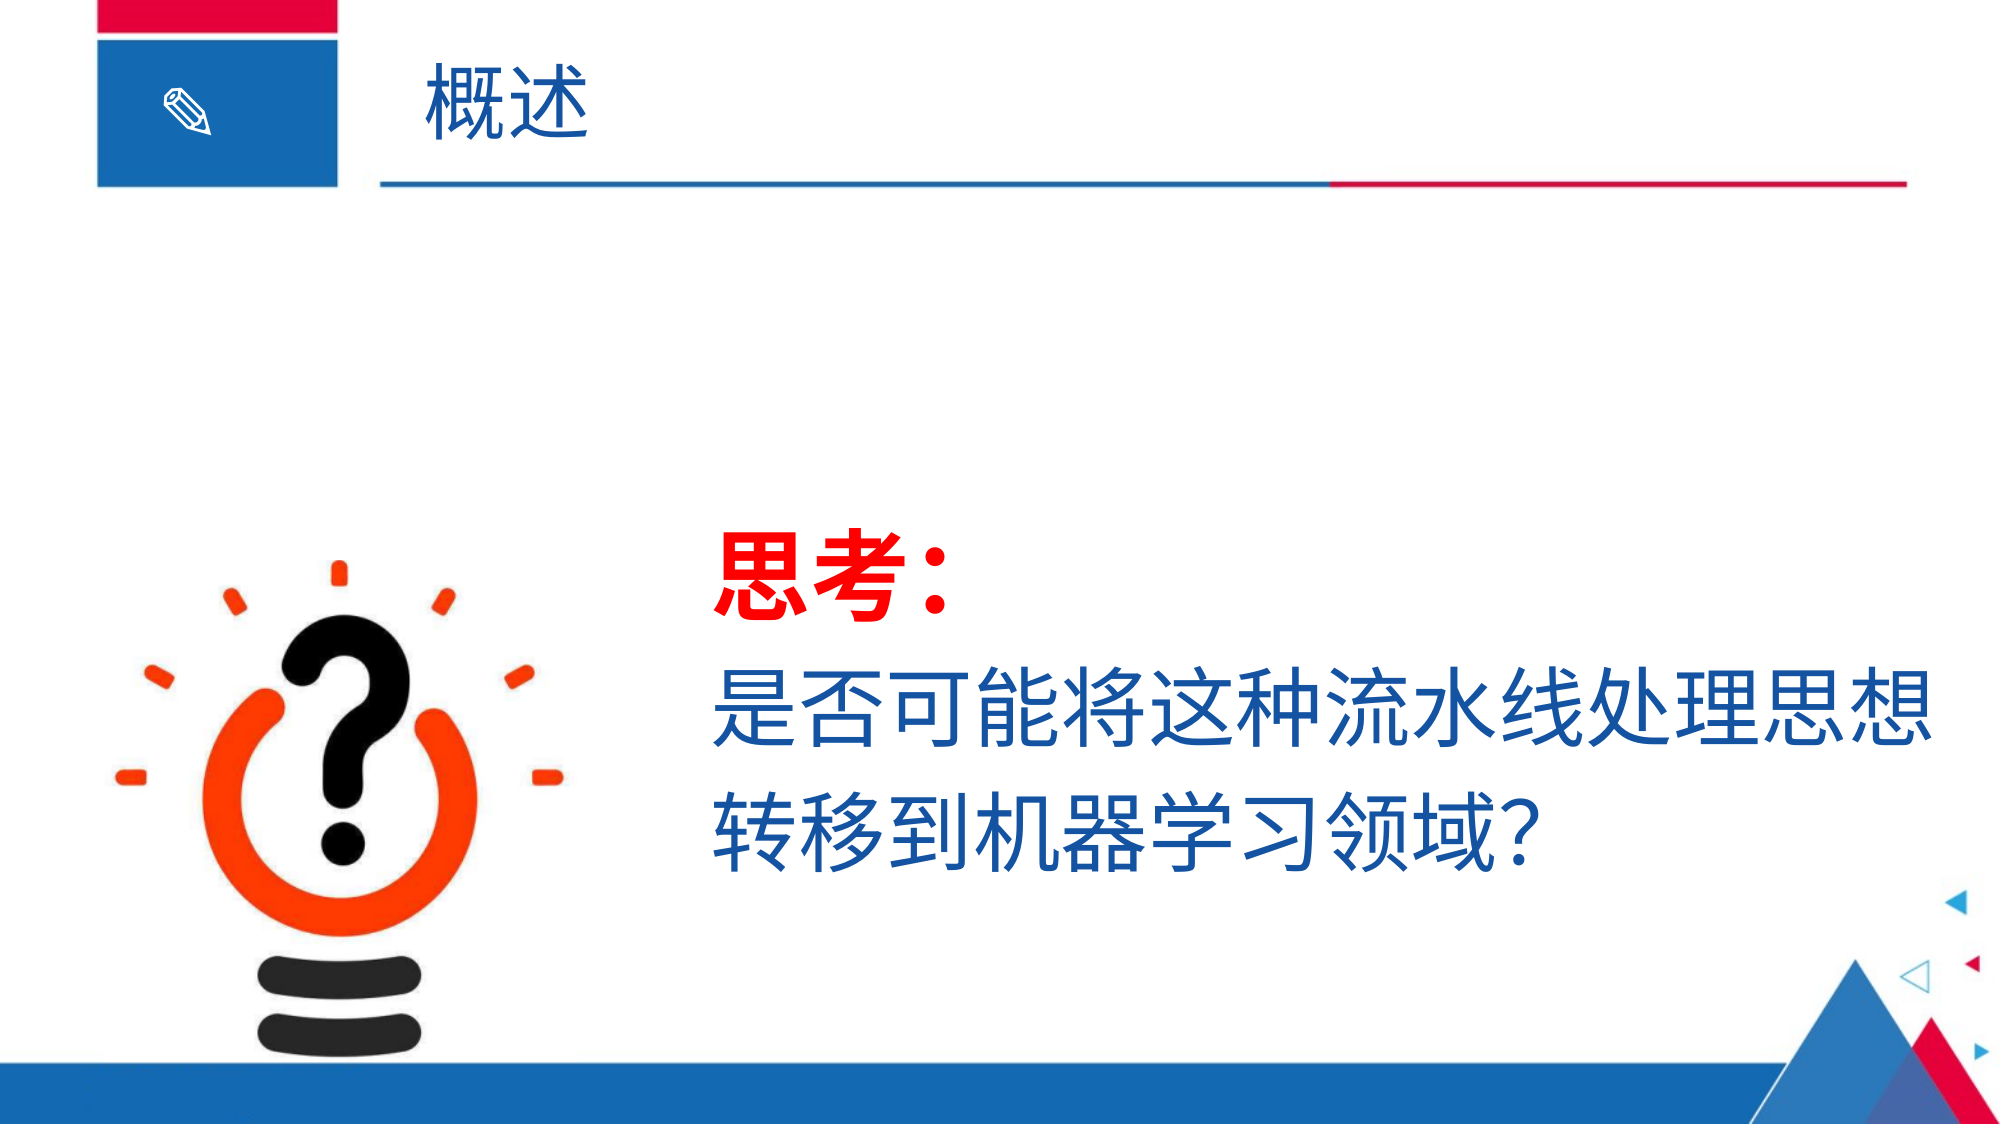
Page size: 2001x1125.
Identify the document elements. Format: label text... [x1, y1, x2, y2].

text_box 思考： 是否可能将这种流水线处理思想转移到机器学习领域？ [695, 445, 1971, 891]
picture [0, 0, 2000, 1124]
text_box 概述 [409, 43, 1292, 158]
